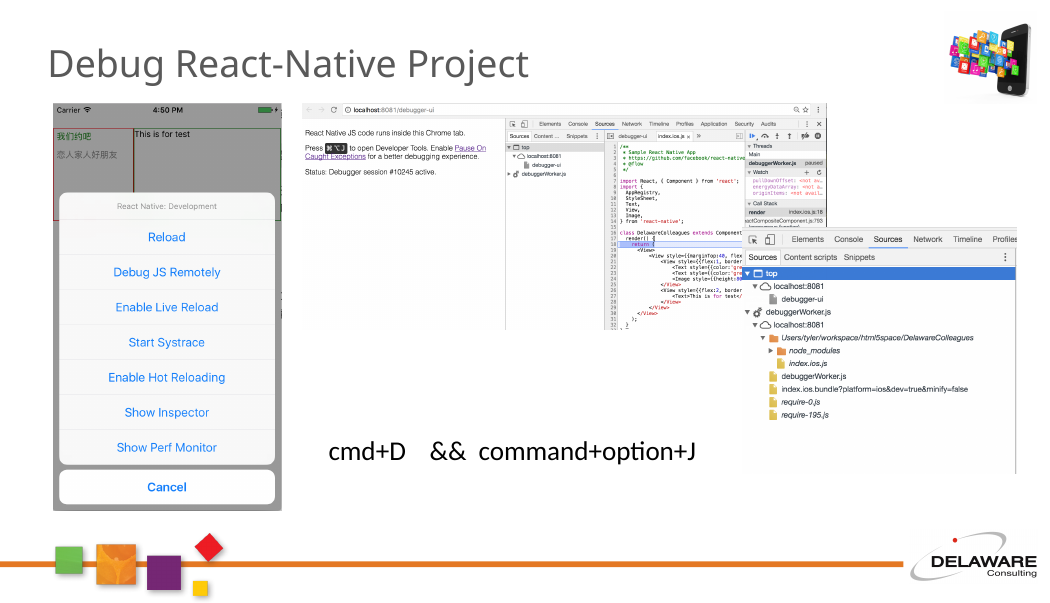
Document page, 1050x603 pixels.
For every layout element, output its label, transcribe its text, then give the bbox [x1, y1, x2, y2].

picture [943, 11, 1037, 105]
picture [909, 529, 1038, 584]
picture [52, 103, 283, 511]
text_box cmd+D && command+option+J [320, 426, 704, 474]
picture [41, 527, 242, 603]
list Debug React-Native Project [41, 20, 904, 105]
picture [302, 103, 1017, 475]
